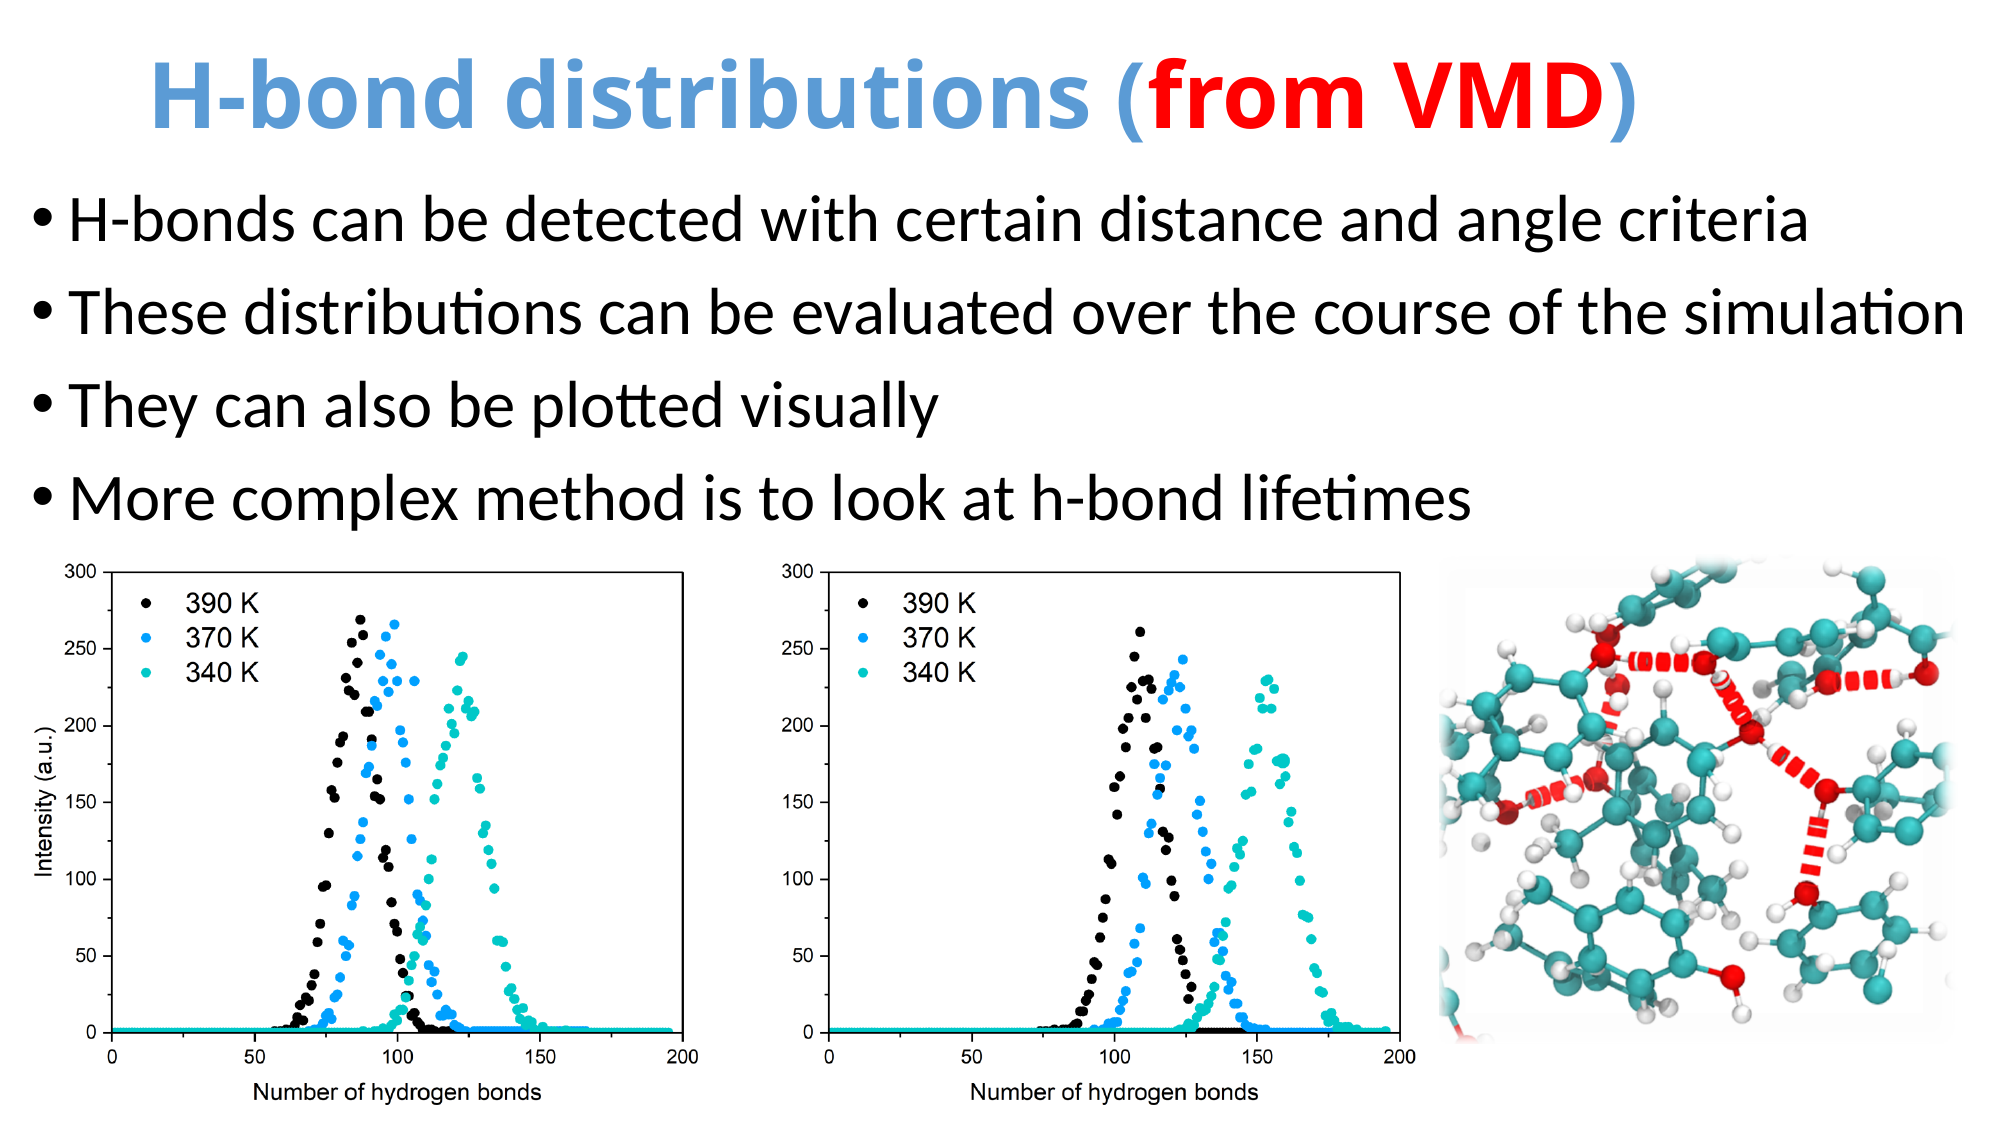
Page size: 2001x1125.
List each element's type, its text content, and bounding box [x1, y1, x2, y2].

picture [8, 547, 1431, 1118]
text_box H-bonds can be detected with certain distance and angle criteria These distributions can be evaluated over the course of the simulation They can also be plotted visually More complex method is to look at h-bond lifetimes [16, 176, 2000, 891]
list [1439, 554, 1958, 1044]
title H-bond distributions (from VMD) [132, 0, 1857, 176]
